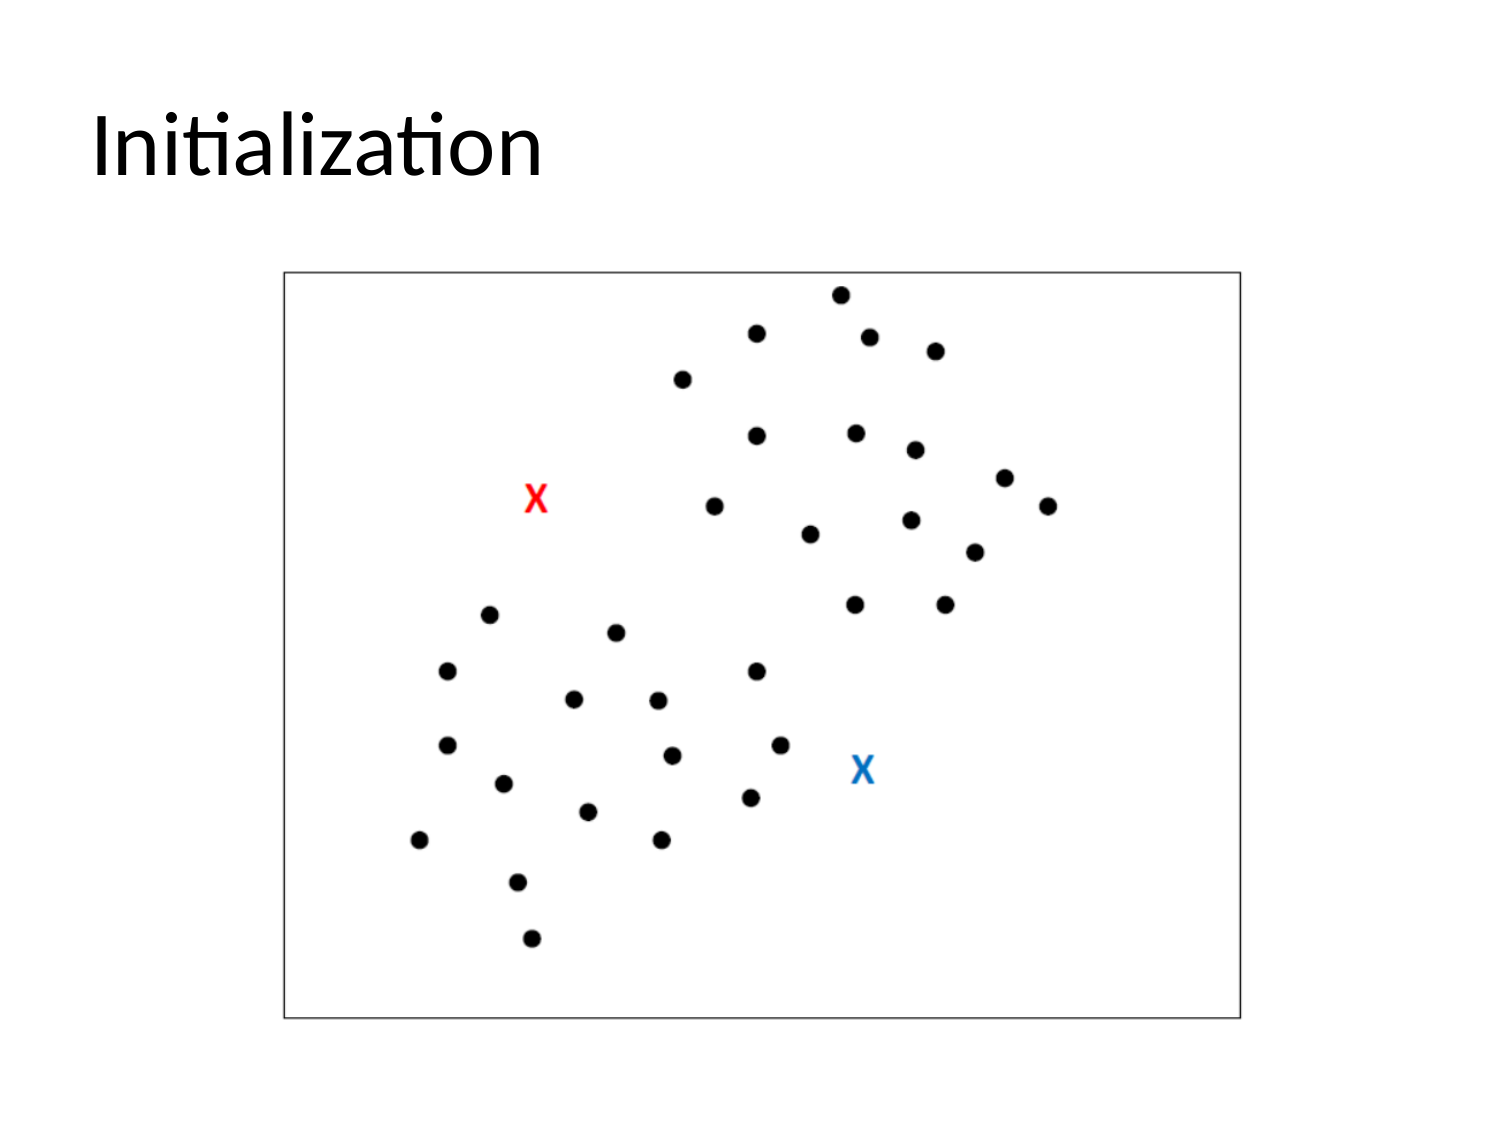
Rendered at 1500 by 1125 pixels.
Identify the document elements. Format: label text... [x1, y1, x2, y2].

title Initialization [75, 45, 1425, 233]
picture [262, 262, 1255, 1031]
